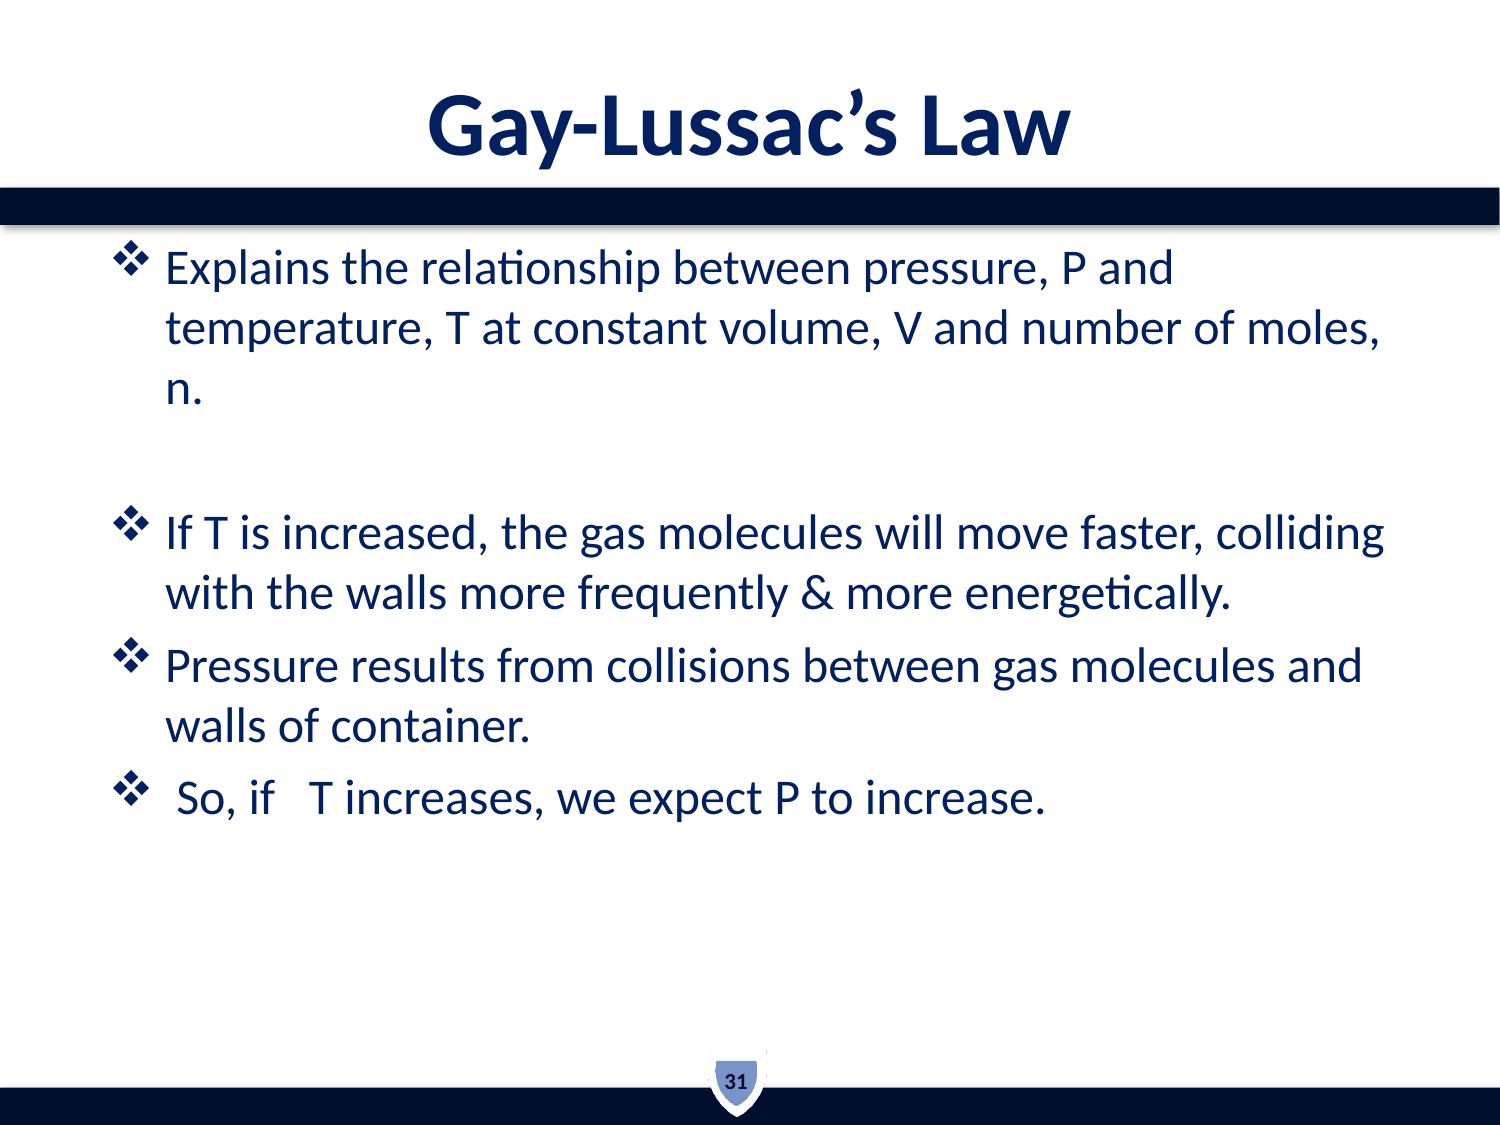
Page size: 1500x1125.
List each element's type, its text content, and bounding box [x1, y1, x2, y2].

title Gay-Lussac’s Law [75, 24, 1425, 213]
slide_number 31 [704, 1050, 768, 1110]
list Explains the relationship between pressure, P and temperature, T at constant volume, V and number of moles, n. If T is increased, the gas molecules will move faster, colliding with the walls more frequently & more energetically. Pressure results from collisions between gas molecules and walls of container. So, if T increases, we expect P to increase. [75, 226, 1425, 1038]
picture [706, 1110, 767, 1117]
